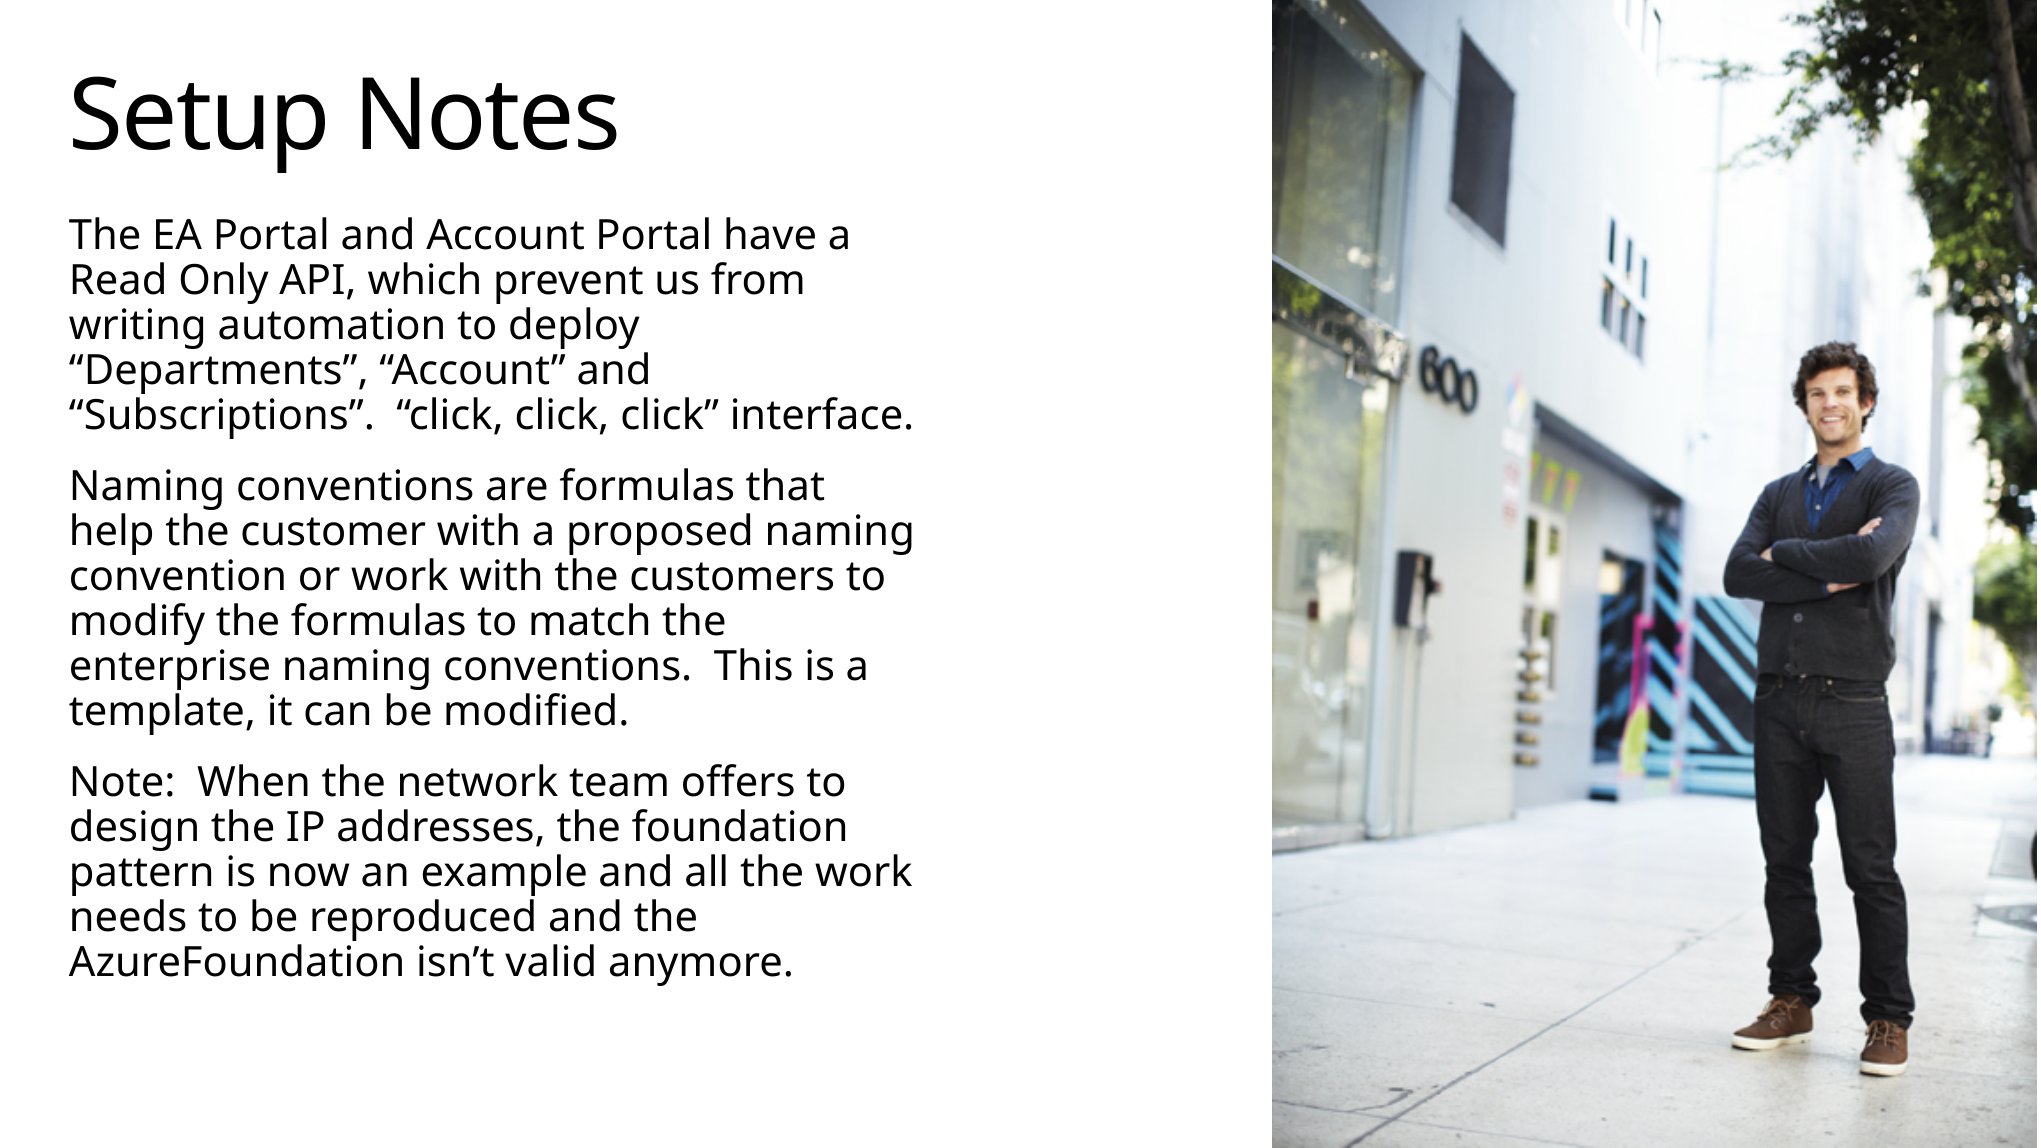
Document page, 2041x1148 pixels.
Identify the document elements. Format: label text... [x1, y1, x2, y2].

picture [1272, 0, 2038, 1148]
title Setup Notes [45, 48, 1272, 199]
list The EA Portal and Account Portal have a Read Only API, which prevent us from writing automation to deploy “Departments”, “Account” and “Subscriptions”. “click, click, click” interface. Naming conventions are formulas that help the customer with a proposed naming convention or work with the customers to modify the formulas to match the enterprise naming conventions. This is a template, it can be modified. Note: When the network team offers to design the IP addresses, the foundation pattern is now an example and all the work needs to be reproduced and the AzureFoundation isn’t valid anymore. [45, 198, 946, 1103]
